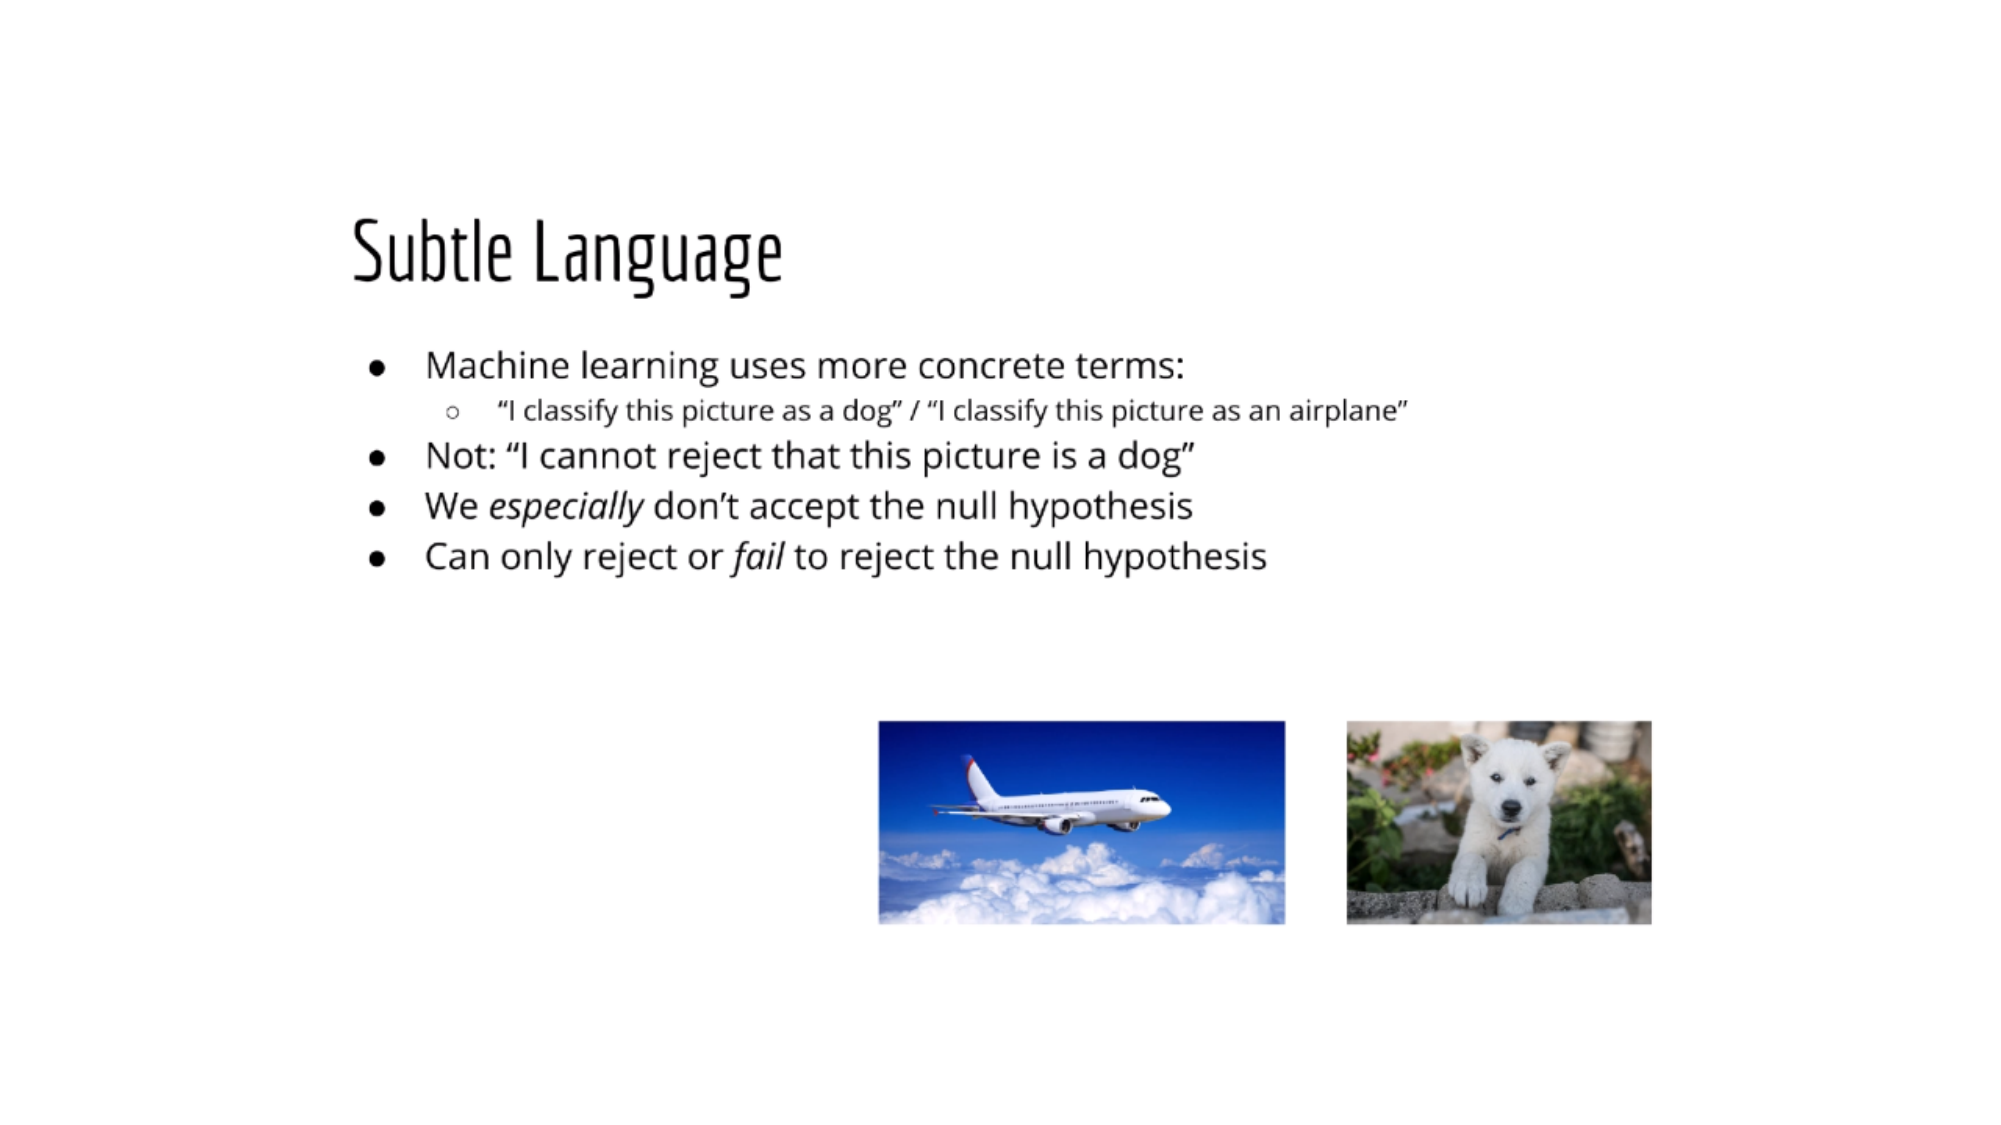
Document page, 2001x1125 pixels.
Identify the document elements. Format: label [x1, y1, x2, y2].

picture [323, 191, 1677, 934]
